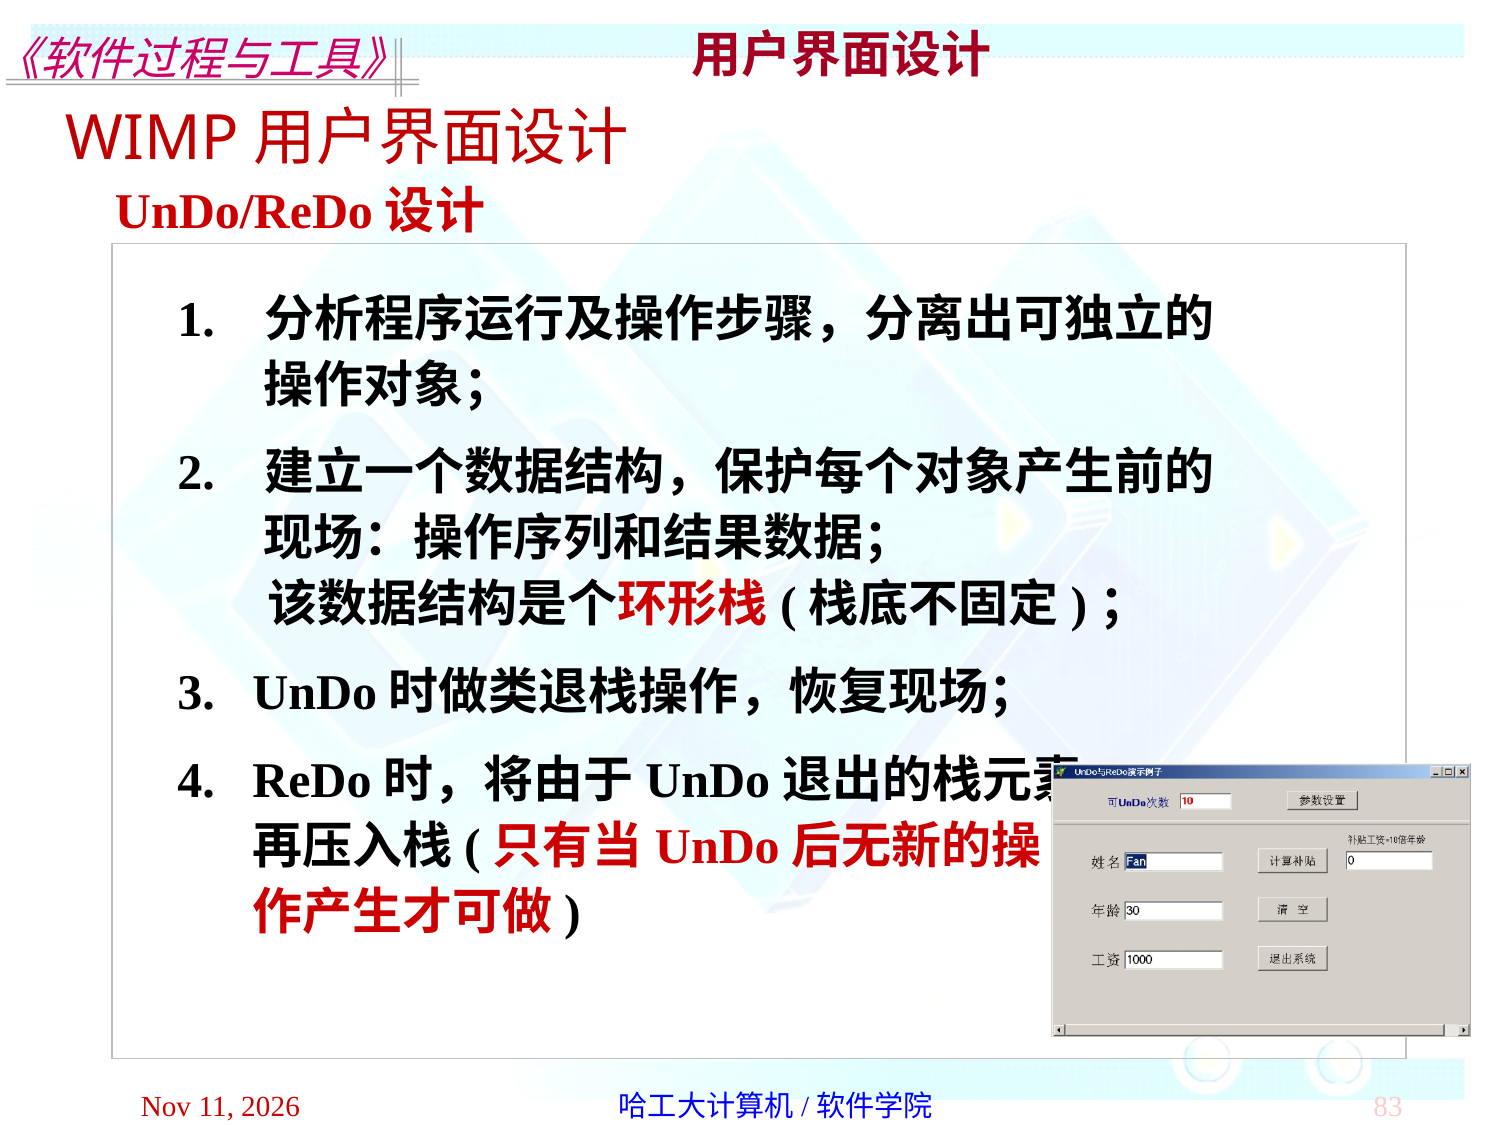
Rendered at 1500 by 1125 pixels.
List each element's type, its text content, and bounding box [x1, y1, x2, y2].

text_box WIMP用户界面设计 [50, 90, 1447, 198]
text_box 用户界面设计 [389, 15, 1294, 90]
text_box [112, 243, 1407, 1059]
text_box 1. 分析程序运行及操作步骤，分离出可独立的 操作对象； 2. 建立一个数据结构，保护每个对象产生前的 现场：操作序列和结果数据； 该数据结构是个环形栈(栈底不固定)； UnDo时做类退栈操作，恢复现场； 4. ReDo时，将由于UnDo退出的栈元素 再压入栈(只有当UnDo后无新的操 作产生才可做) [147, 279, 1294, 941]
text_box UnDo/ReDo设计 [100, 198, 1034, 244]
picture [1051, 762, 1471, 1037]
